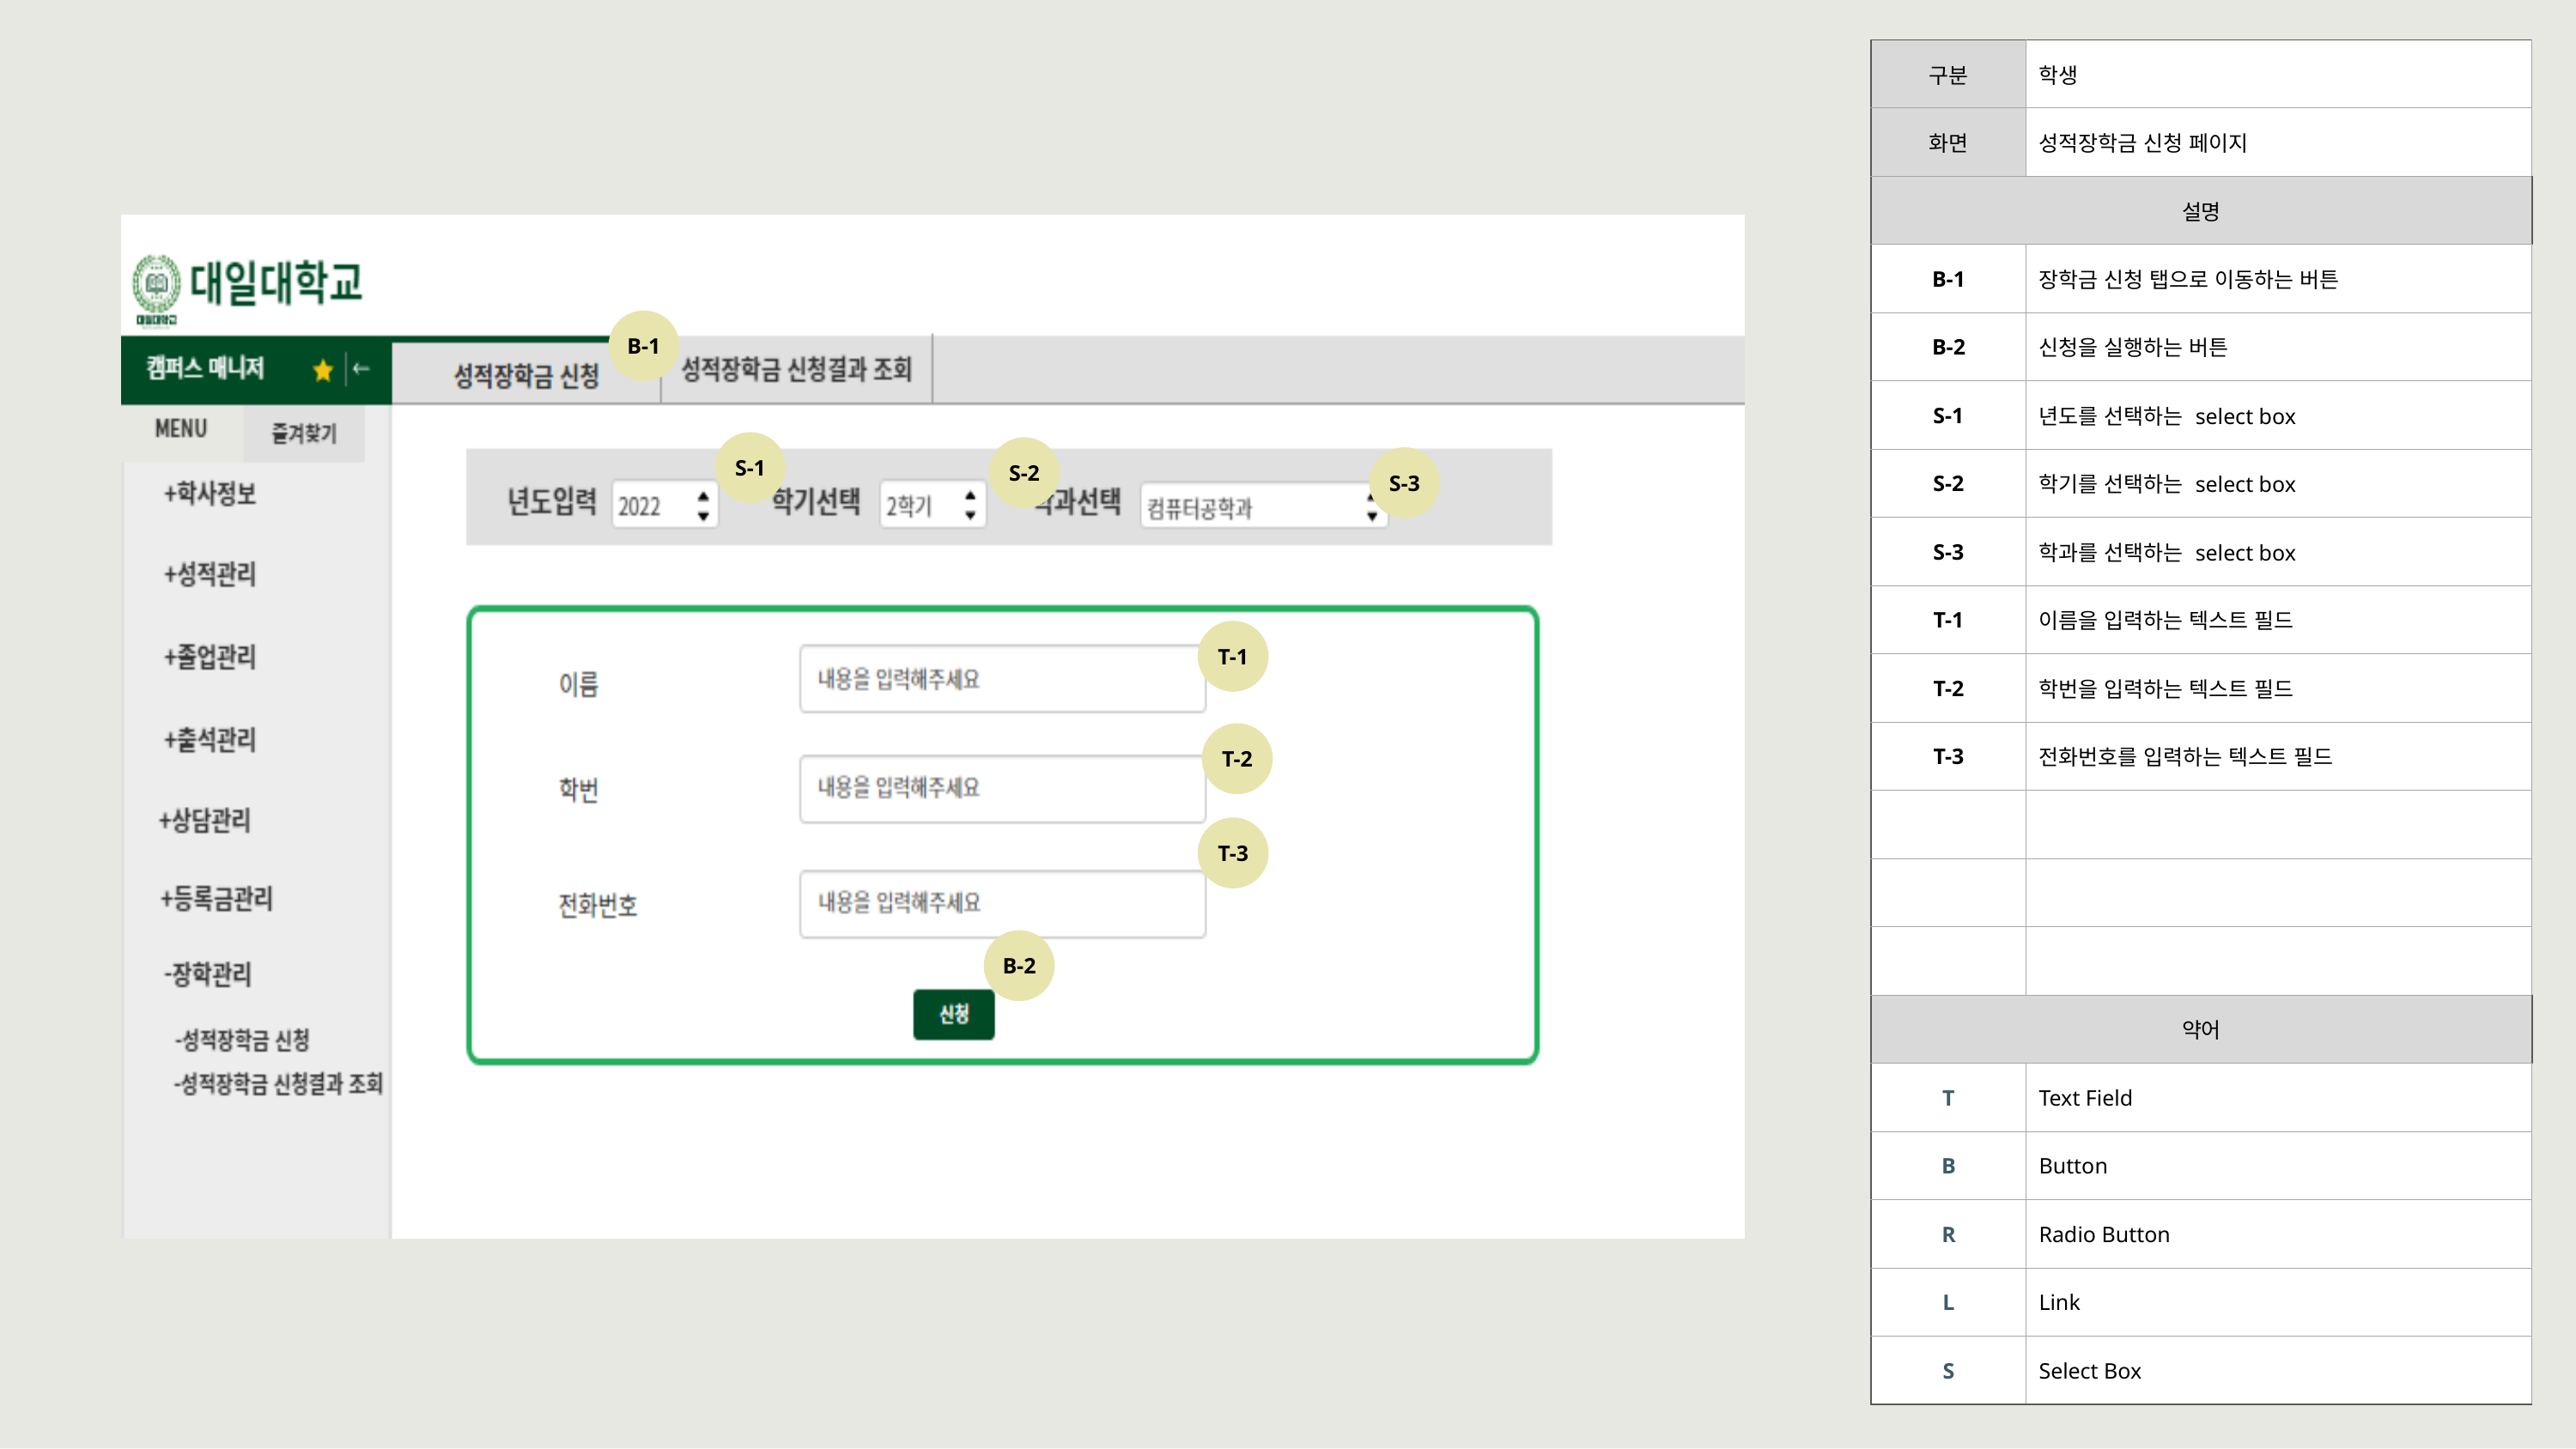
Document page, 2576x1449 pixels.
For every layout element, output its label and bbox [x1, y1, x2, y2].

table_cell [1872, 654, 2026, 722]
table_cell [1872, 177, 2531, 244]
table_cell [1872, 1269, 2026, 1336]
table_cell [2026, 1269, 2531, 1336]
table_cell [2026, 654, 2531, 722]
table_cell [1872, 108, 2026, 176]
table_cell [2026, 518, 2531, 585]
table_cell [2026, 108, 2531, 176]
table_cell [2026, 1064, 2531, 1131]
table_cell [2026, 1132, 2531, 1199]
table_header [2026, 40, 2531, 107]
table_cell [1872, 1132, 2026, 1199]
table_cell [2026, 723, 2531, 790]
table_cell [2026, 313, 2531, 380]
table_cell [2026, 245, 2531, 312]
table_cell [2026, 586, 2531, 653]
table_cell [1872, 245, 2026, 312]
table_cell [2026, 859, 2531, 926]
table_cell [1872, 1200, 2026, 1268]
table_cell [1872, 518, 2026, 585]
picture [121, 215, 1745, 1239]
text_box [0, 0, 2576, 1449]
table_cell [1872, 996, 2531, 1063]
table_cell [1872, 381, 2026, 449]
table_cell [2026, 450, 2531, 517]
table_cell [1872, 586, 2026, 653]
table_cell [1872, 1064, 2026, 1131]
table_cell [1872, 927, 2026, 995]
table_header [1872, 40, 2026, 107]
table_cell [1872, 859, 2026, 926]
table_cell [1872, 723, 2026, 790]
table_cell [1872, 791, 2026, 858]
table_cell [1872, 1337, 2026, 1404]
table_cell [2026, 1200, 2531, 1268]
table_cell [2026, 381, 2531, 449]
table_cell [2026, 1337, 2531, 1404]
table_cell [2026, 791, 2531, 858]
table_cell [1872, 313, 2026, 380]
table_cell [2026, 927, 2531, 995]
table_cell [1872, 450, 2026, 517]
